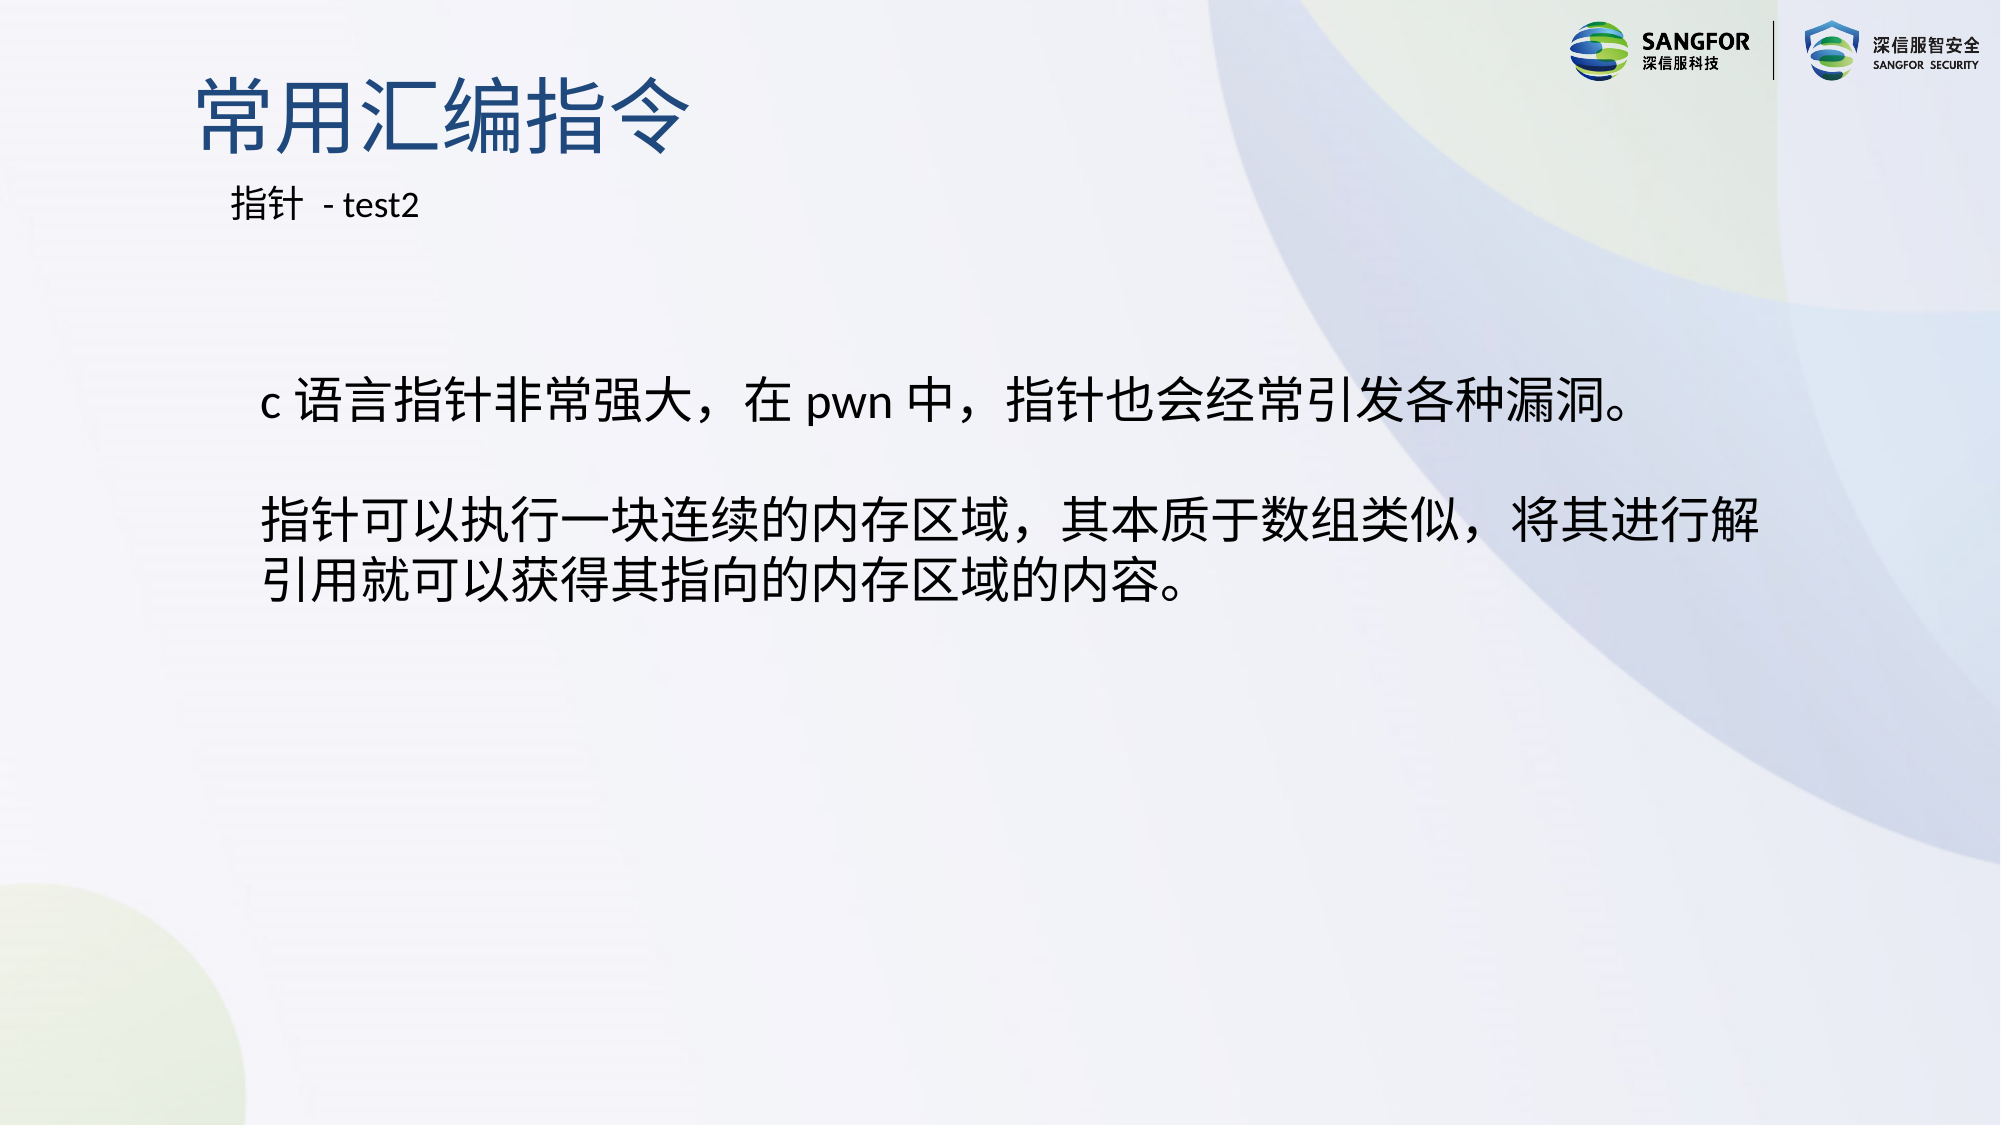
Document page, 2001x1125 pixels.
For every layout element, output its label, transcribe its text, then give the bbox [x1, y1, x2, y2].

text_box 常用汇编指令 [22, 25, 707, 173]
picture [0, 0, 2001, 1125]
text_box 指针 - test2 [215, 172, 435, 233]
text_box c语言指针非常强大，在pwn中，指针也会经常引发各种漏洞。 指针可以执行一块连续的内存区域，其本质于数组类似，将其进行解引用就可以获得其指向的内存区域的内容。 [245, 361, 1794, 617]
